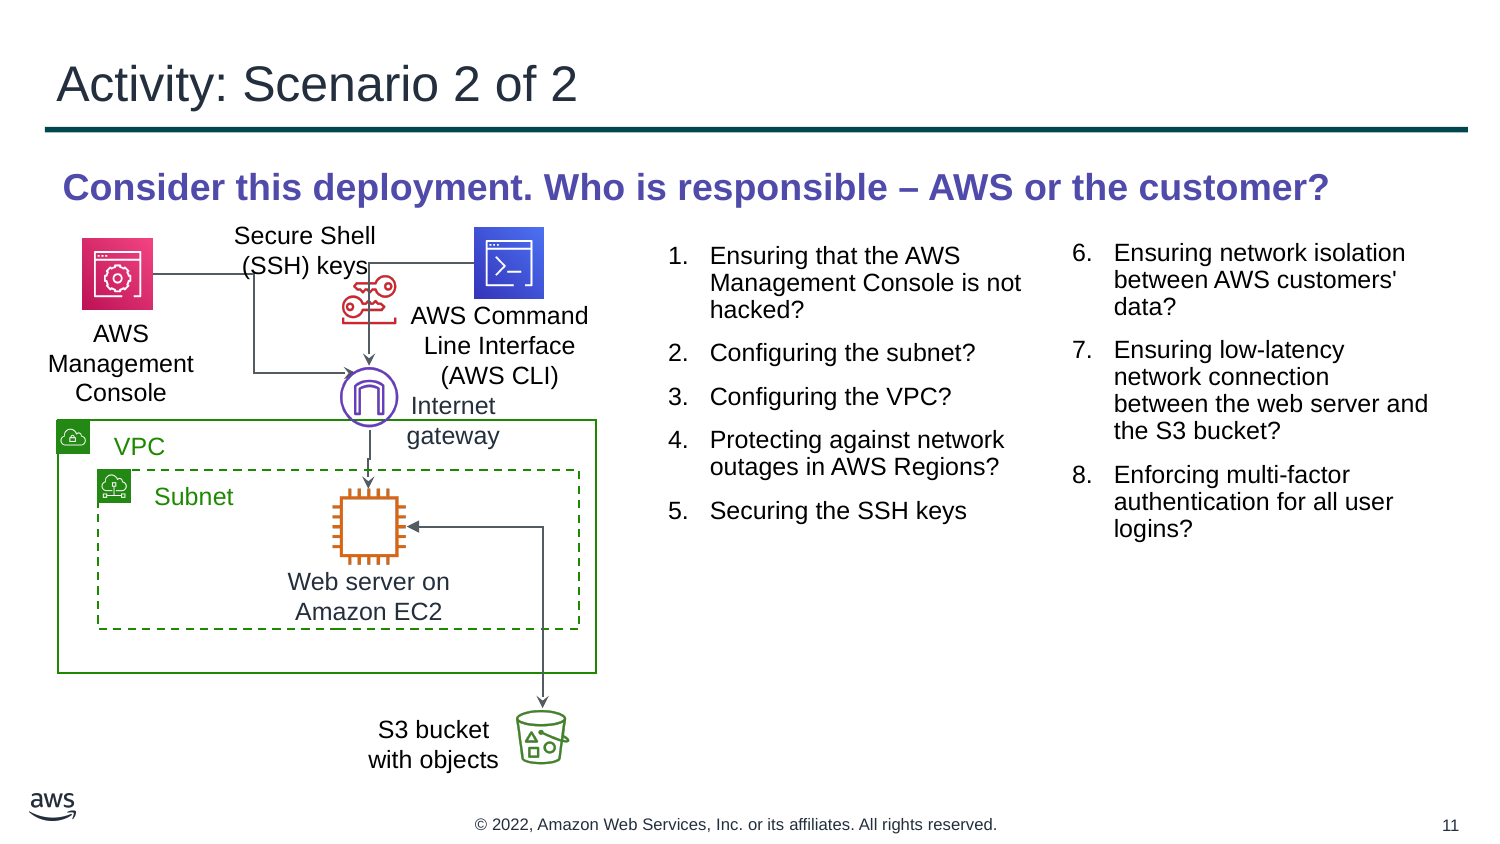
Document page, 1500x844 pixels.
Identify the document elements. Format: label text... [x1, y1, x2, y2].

picture [29, 793, 76, 821]
text_box Ensuring that the AWS Management Console is not hacked? Configuring the subnet? Configuring the VPC? Protecting against network outages in AWS Regions? Securing the SSH keys [656, 237, 1039, 728]
slide_number ‹#› [1411, 808, 1471, 841]
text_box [26, 213, 608, 781]
text_box Consider this deployment. Who is responsible – AWS or the customer? [51, 157, 1425, 214]
text_box Ensuring network isolation between AWS customers' data? Ensuring low-latency network connection between the web server and the S3 bucket? Enforcing multi-factor authentication for all user logins? [1060, 234, 1442, 703]
title Activity: Scenario 2 of 2 [45, 36, 1469, 127]
